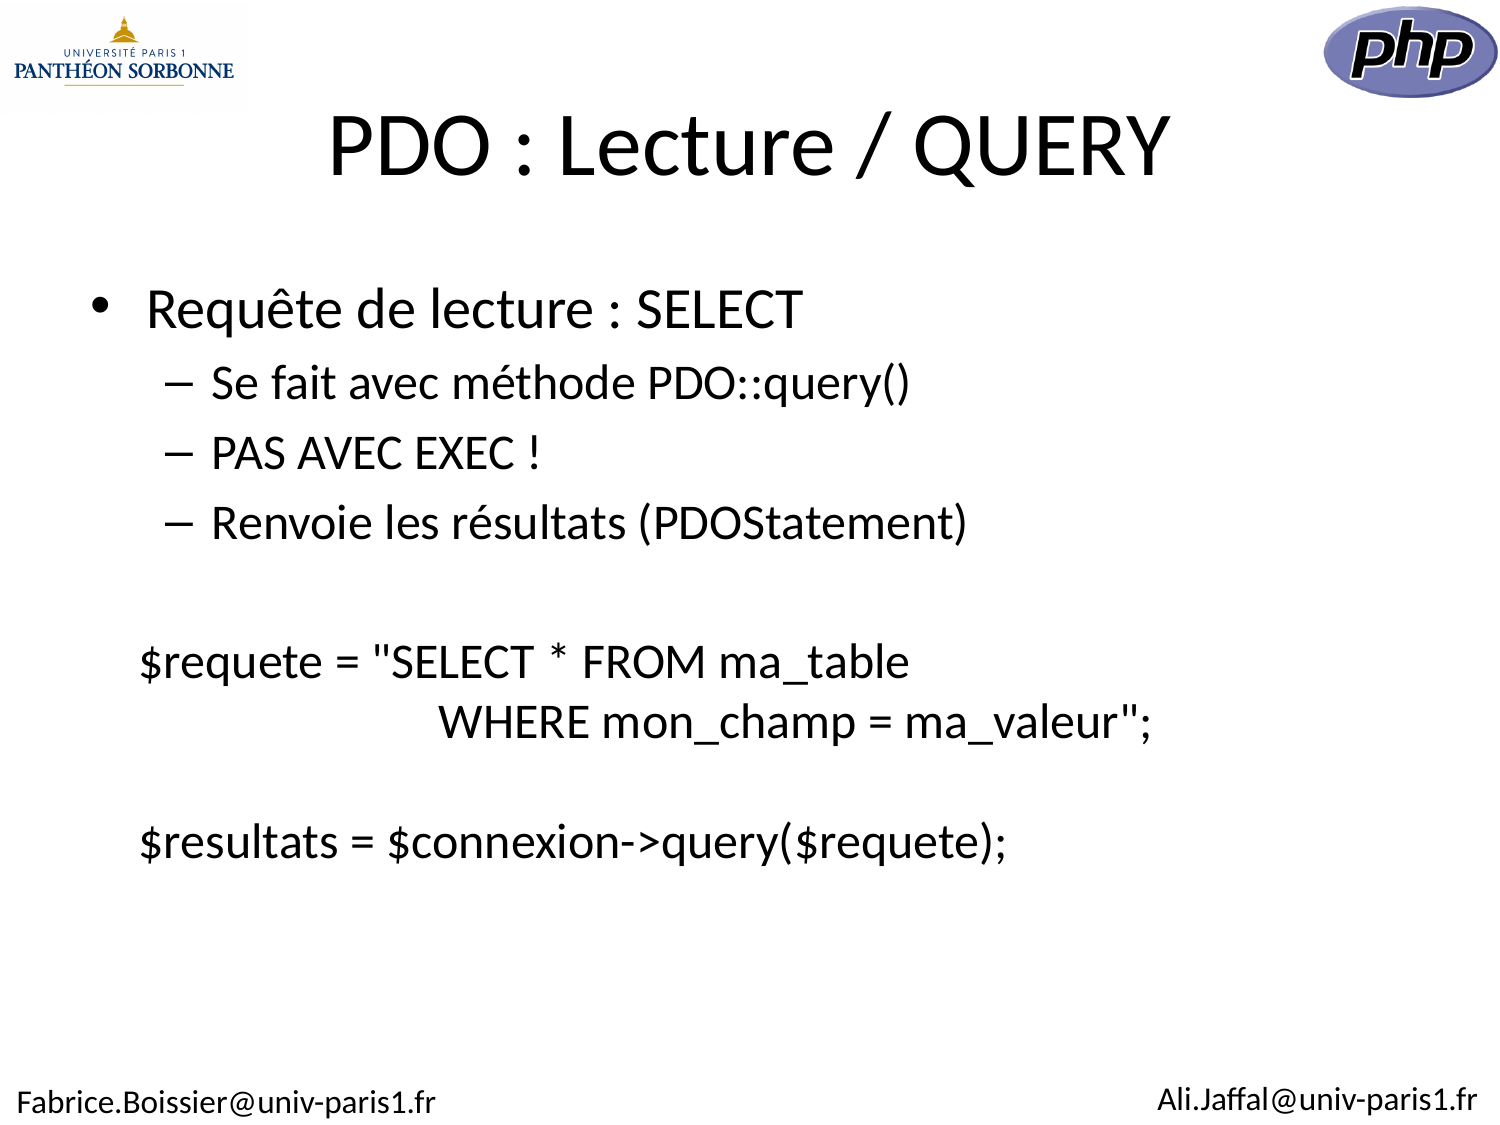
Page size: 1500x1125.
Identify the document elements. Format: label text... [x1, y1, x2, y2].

list Requête de lecture : SELECT Se fait avec méthode PDO::query() PAS AVEC EXEC ! Renvoie les résultats (PDOStatement) [75, 262, 1425, 669]
picture [1321, 0, 1500, 119]
picture [0, 2, 248, 114]
title PDO : Lecture / QUERY [75, 45, 1425, 233]
text_box $requete = "SELECT * FROM ma_table WHERE mon_champ = ma_valeur"; $resultats = $connexion->query($requete); [123, 621, 1282, 877]
